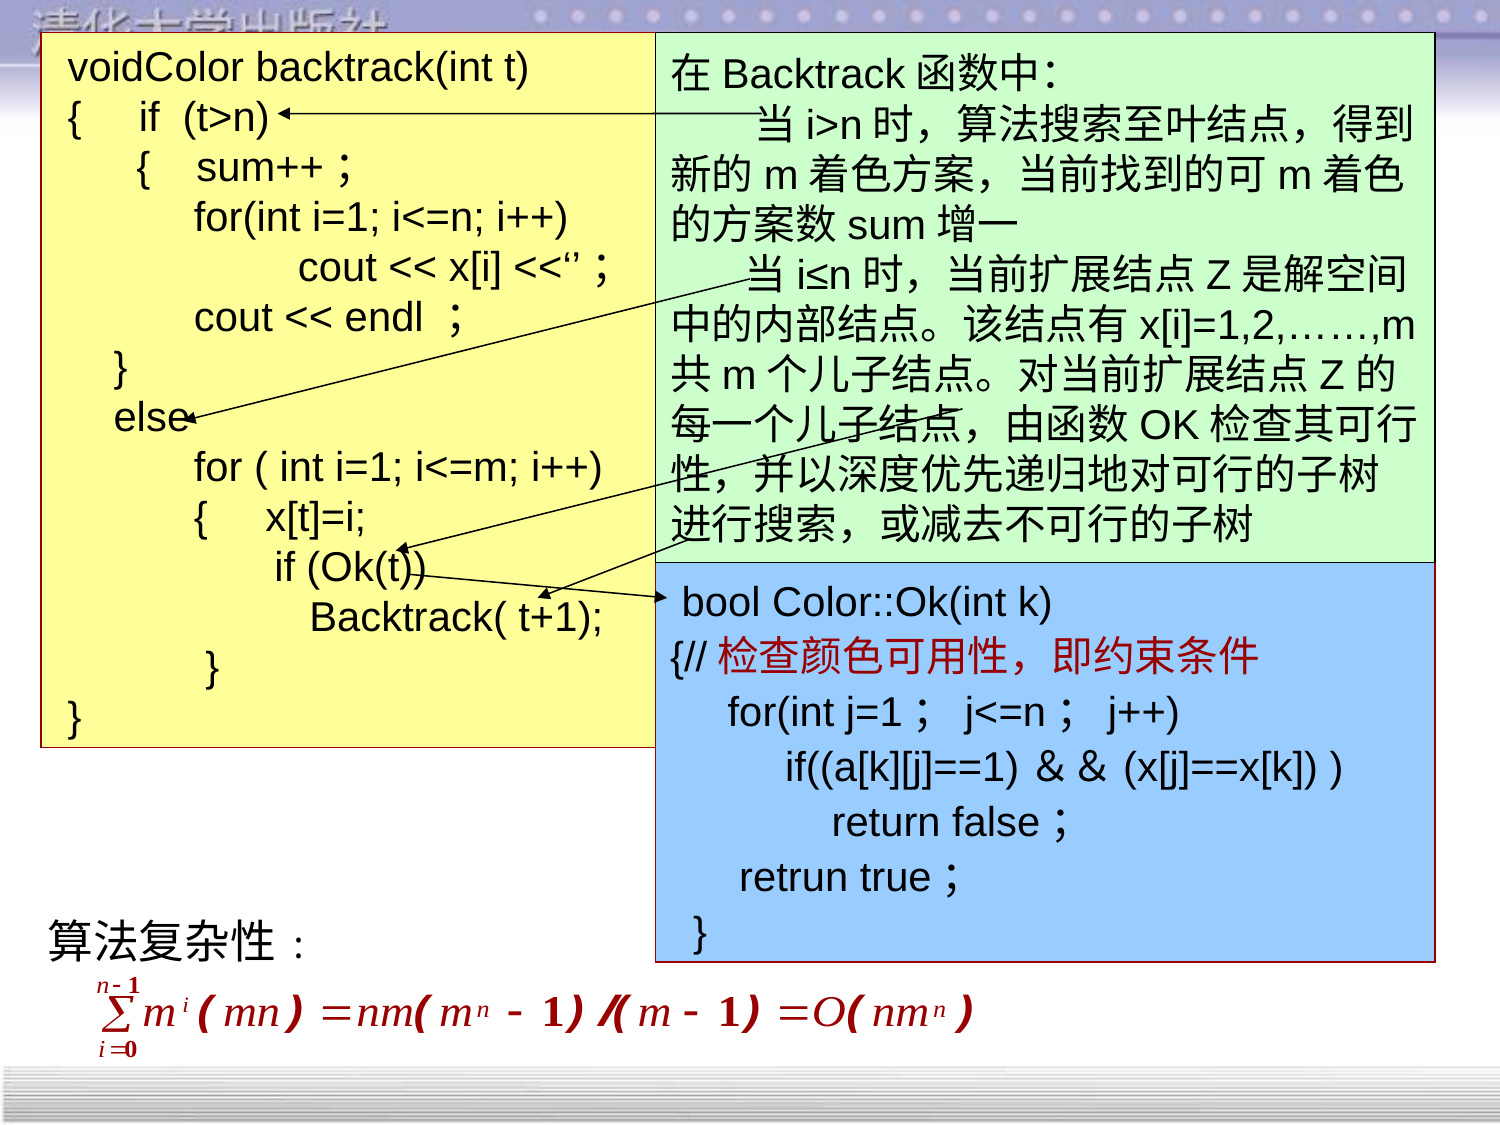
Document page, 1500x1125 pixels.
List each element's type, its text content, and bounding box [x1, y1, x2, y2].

text_box [183, 278, 751, 424]
text_box voidColor backtrack(int t) { if (t>n) { sum++； for(int i=1; i<=n; i++) cout << x[i] <<‘’； cout << endl ； } else for ( int i=1; i<=m; i++) { x[t]=i; if (Ok(t)) Backtrack( t+1); } } [41, 32, 655, 748]
text_box [407, 574, 668, 603]
text_box 在Backtrack函数中： 当i>n时，算法搜索至叶结点，得到新的m着色方案，当前找到的可m着色的方案数sum增一 当i≤n时，当前扩展结点Z是解空间中的内部结点。该结点有x[i]=1,2,……,m共m个儿子结点。对当前扩展结点Z的每一个儿子结点，由函数OK检查其可行性，并以深度优先递归地对可行的子树进行搜索，或减去不可行的子树 [655, 32, 1436, 563]
text_box [537, 588, 561, 600]
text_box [40, 904, 980, 1064]
text_box [395, 408, 963, 554]
text_box bool Color::Ok(int k) {//检查颜色可用性，即约束条件 for(int j=1；j<=n；j++) if((a[k][j]==1)＆＆(x[j]==x[k]) ) return false； retrun true； } [655, 563, 1436, 963]
text_box [277, 107, 762, 120]
picture [0, 0, 1500, 1125]
